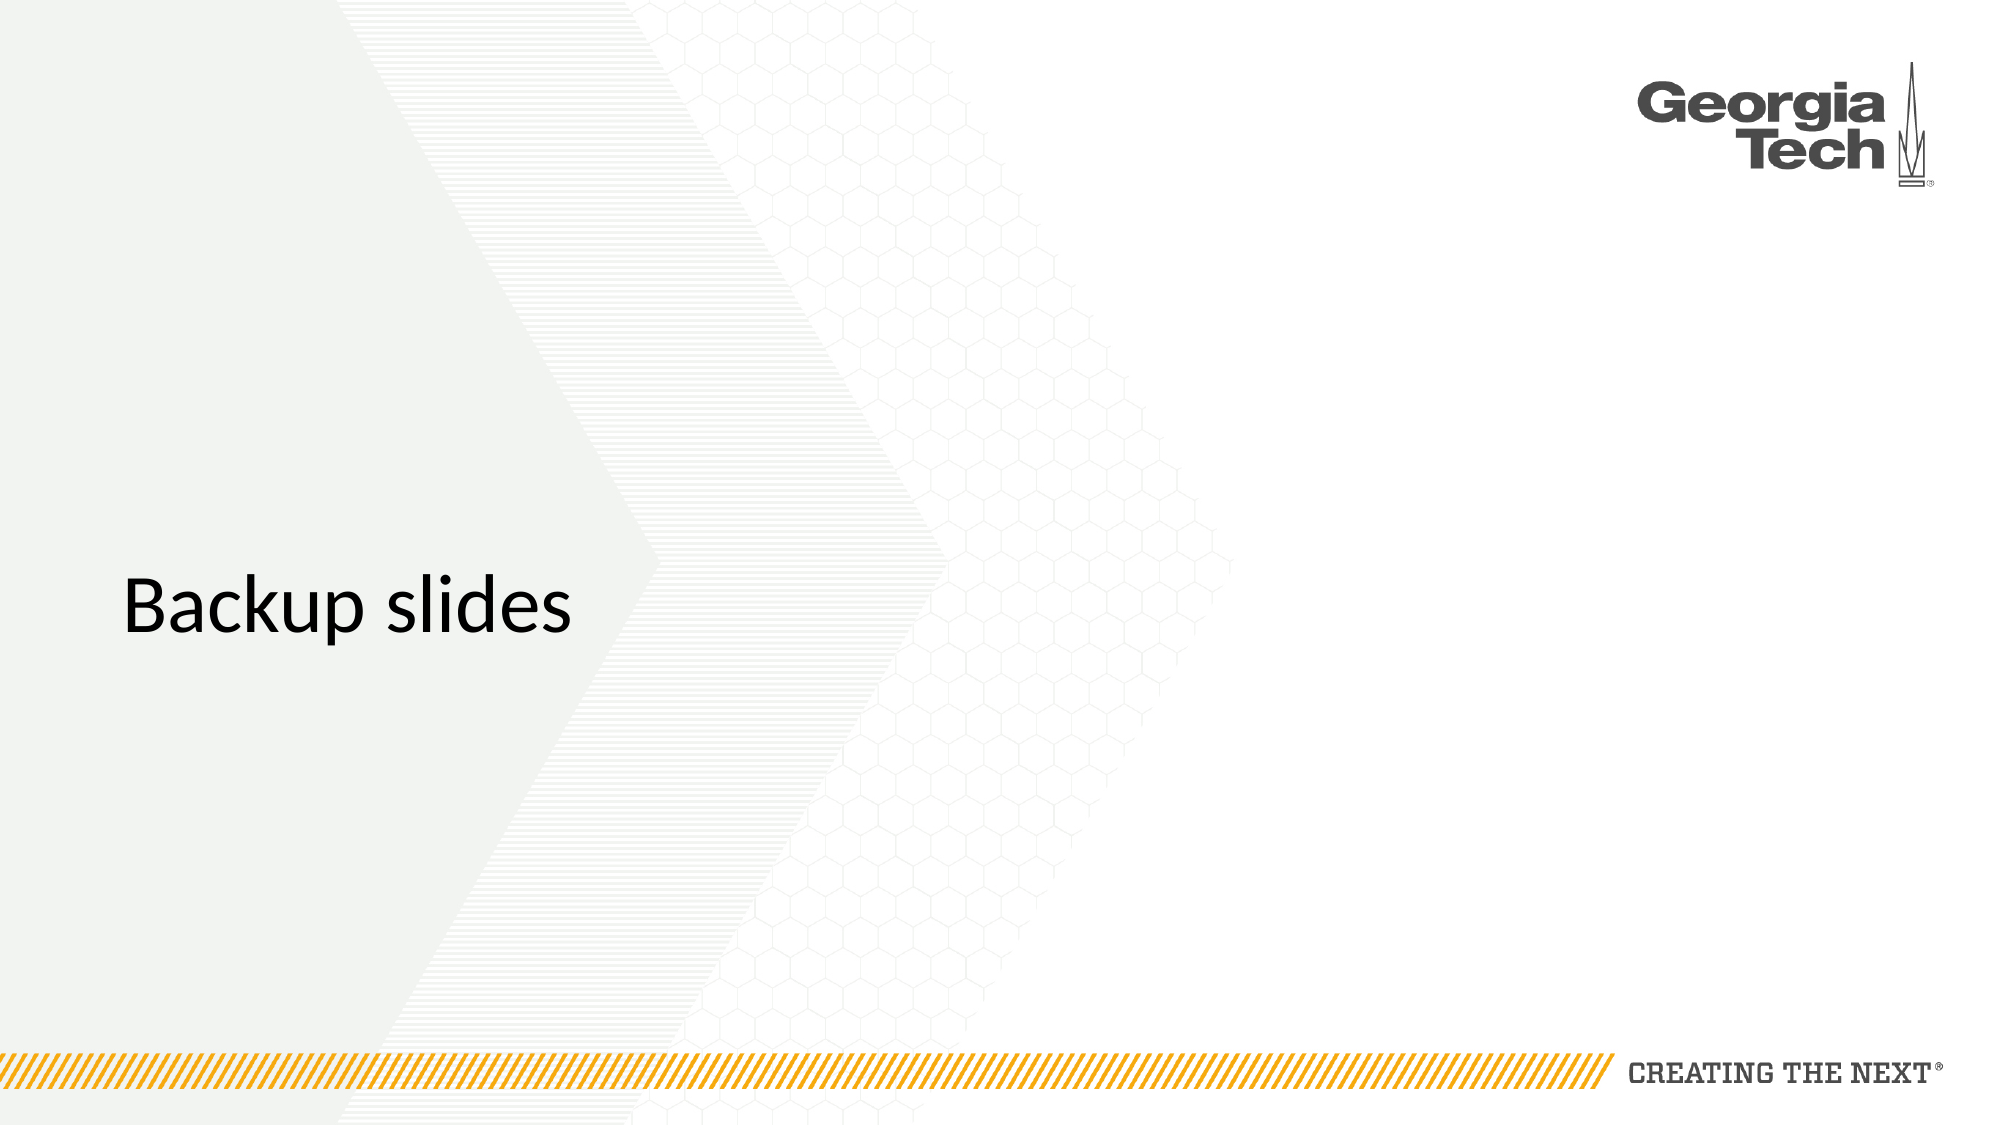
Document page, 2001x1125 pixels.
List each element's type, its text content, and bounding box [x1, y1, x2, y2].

picture [0, 0, 2001, 1125]
title Backup slides [107, 505, 1441, 694]
